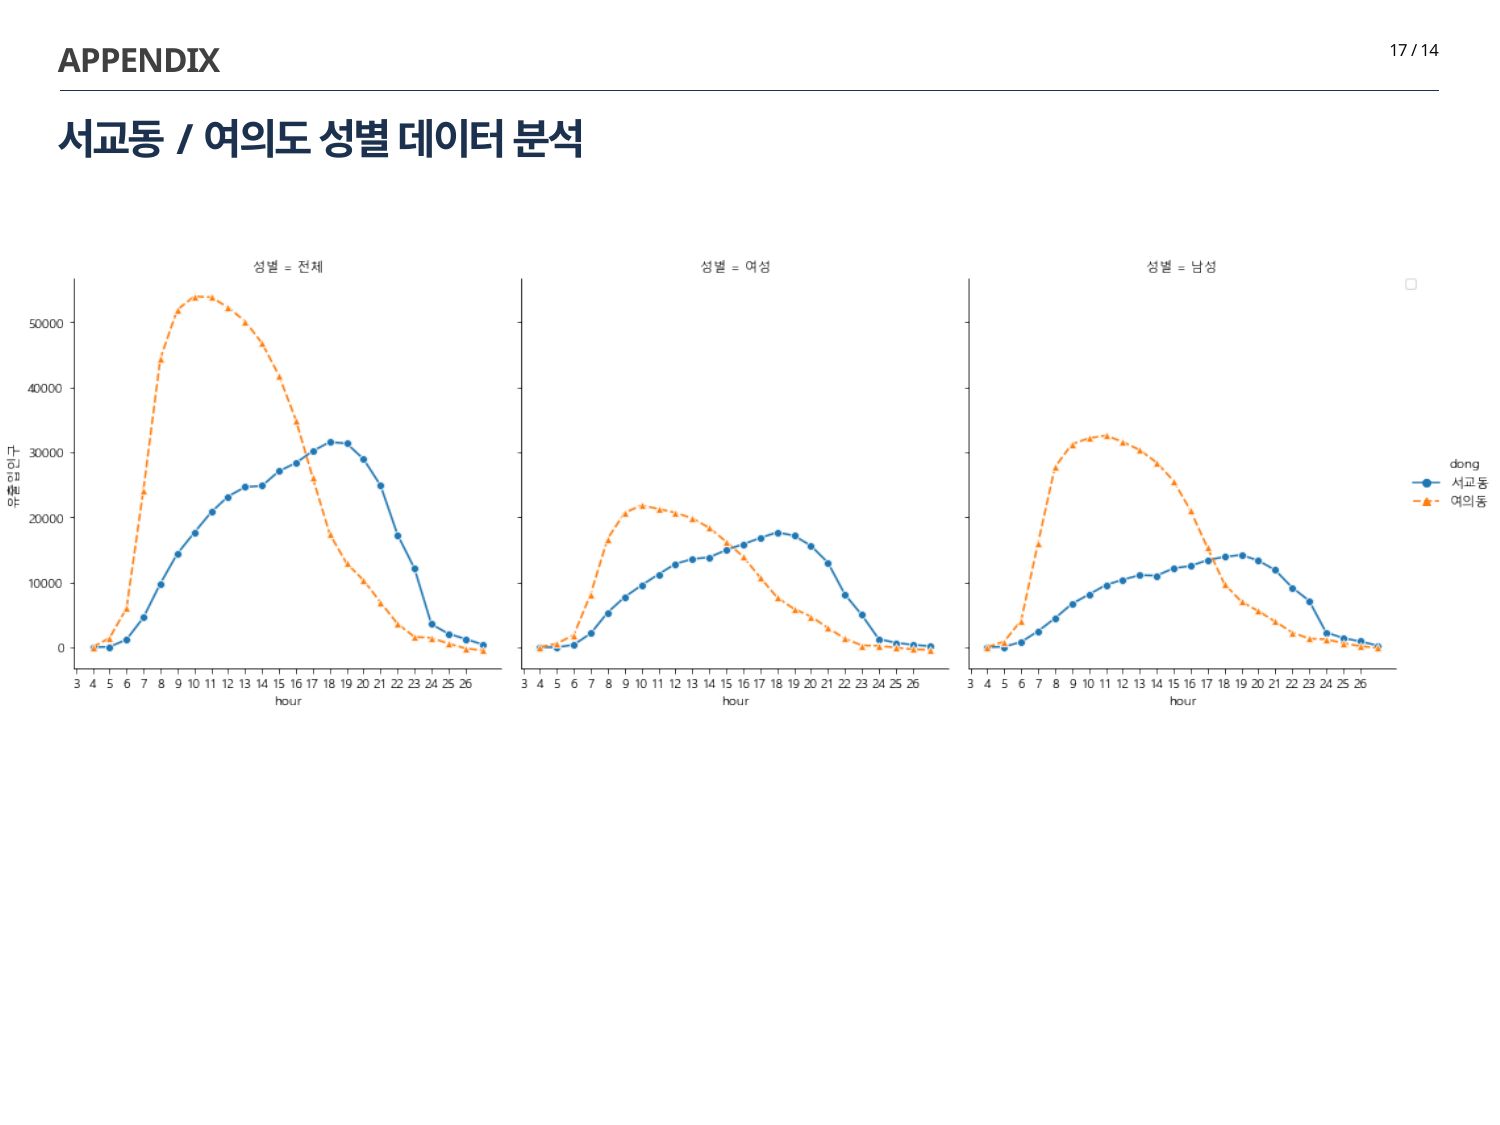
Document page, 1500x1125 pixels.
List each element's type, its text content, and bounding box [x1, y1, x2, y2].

picture [0, 252, 1500, 717]
text_box 17 / 14 [1193, 32, 1454, 70]
title 서교동/여의도 성별 데이터 분석 [42, 105, 1190, 171]
text_box APPENDIX [43, 31, 668, 87]
